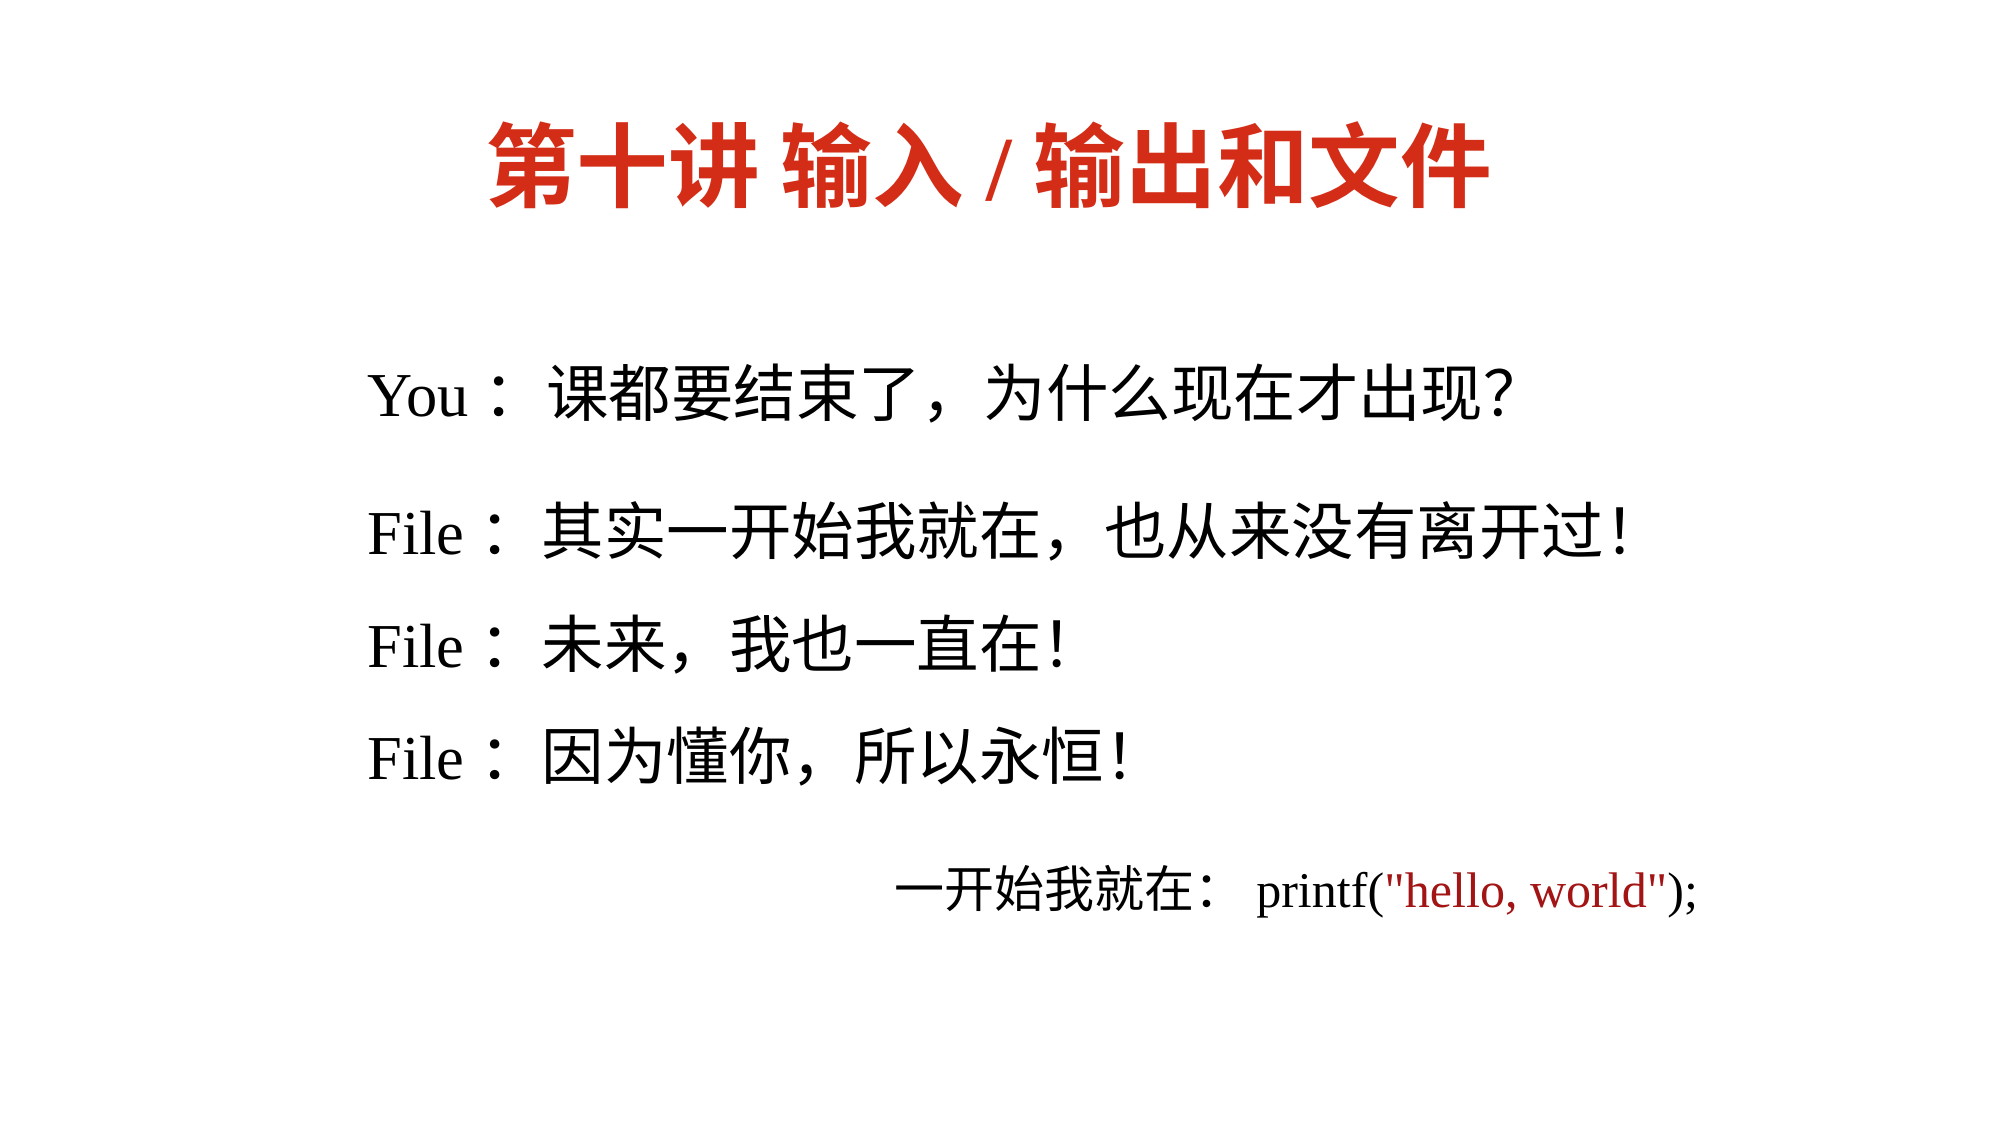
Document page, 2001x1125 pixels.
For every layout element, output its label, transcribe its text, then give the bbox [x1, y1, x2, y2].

text_box File：其实一开始我就在，也从来没有离开过！ File：未来，我也一直在！ File：因为懂你，所以永恒！ [352, 447, 1685, 800]
text_box 一开始我就在：printf("hello, world"); [879, 820, 1798, 925]
text_box 第十讲 输入/输出和文件 [313, 81, 1664, 227]
text_box You：课都要结束了，为什么现在才出现？ [352, 309, 1685, 437]
